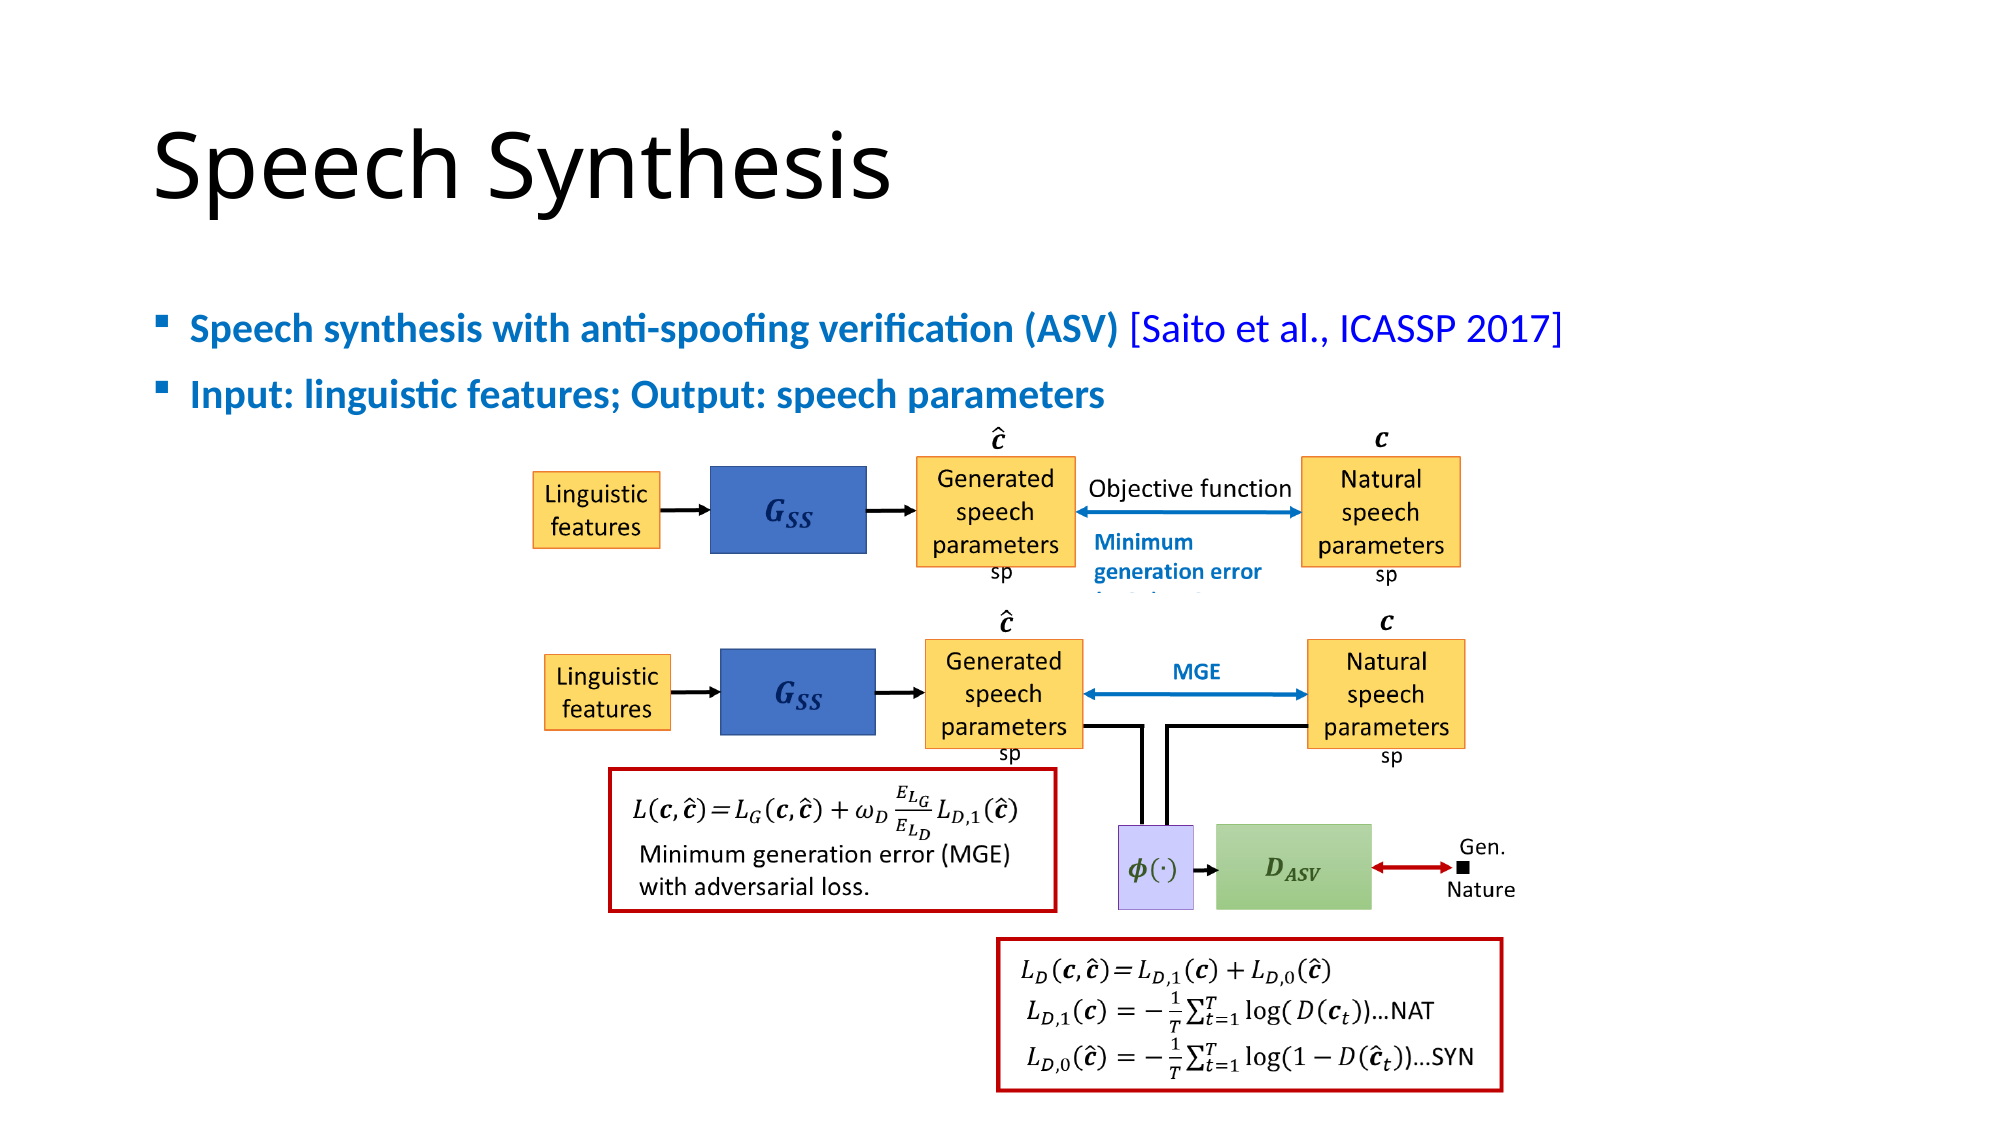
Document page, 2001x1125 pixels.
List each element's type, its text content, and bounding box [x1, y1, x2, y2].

list Speech synthesis with anti-spoofing verification (ASV) [Saito et al., ICASSP 2017] Input: linguistic features; Output: speech parameters [137, 299, 1863, 1014]
picture [515, 413, 1527, 1103]
title Speech Synthesis [137, 59, 1863, 278]
